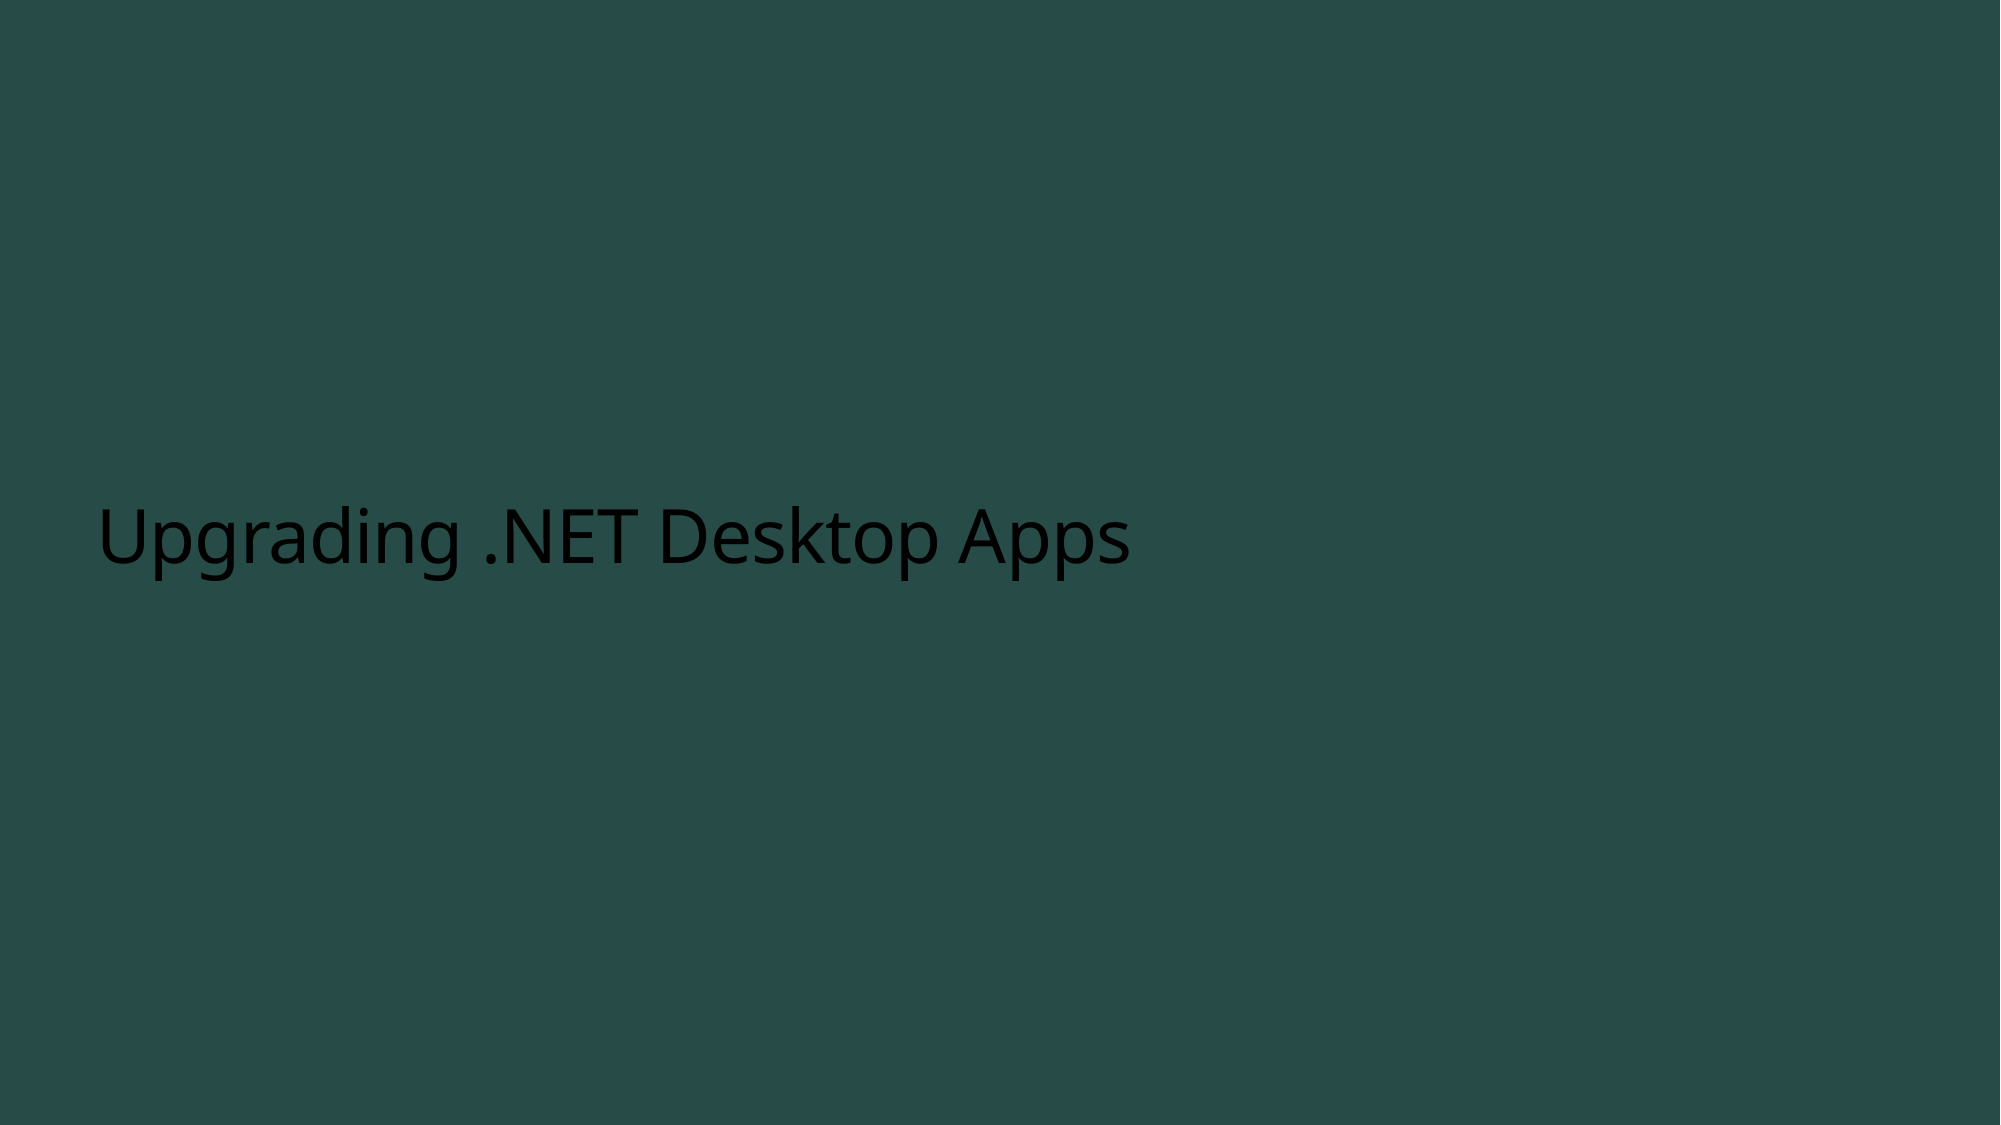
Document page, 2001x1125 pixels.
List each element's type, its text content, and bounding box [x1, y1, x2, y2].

title Upgrading .NET Desktop Apps [96, 497, 1596, 580]
